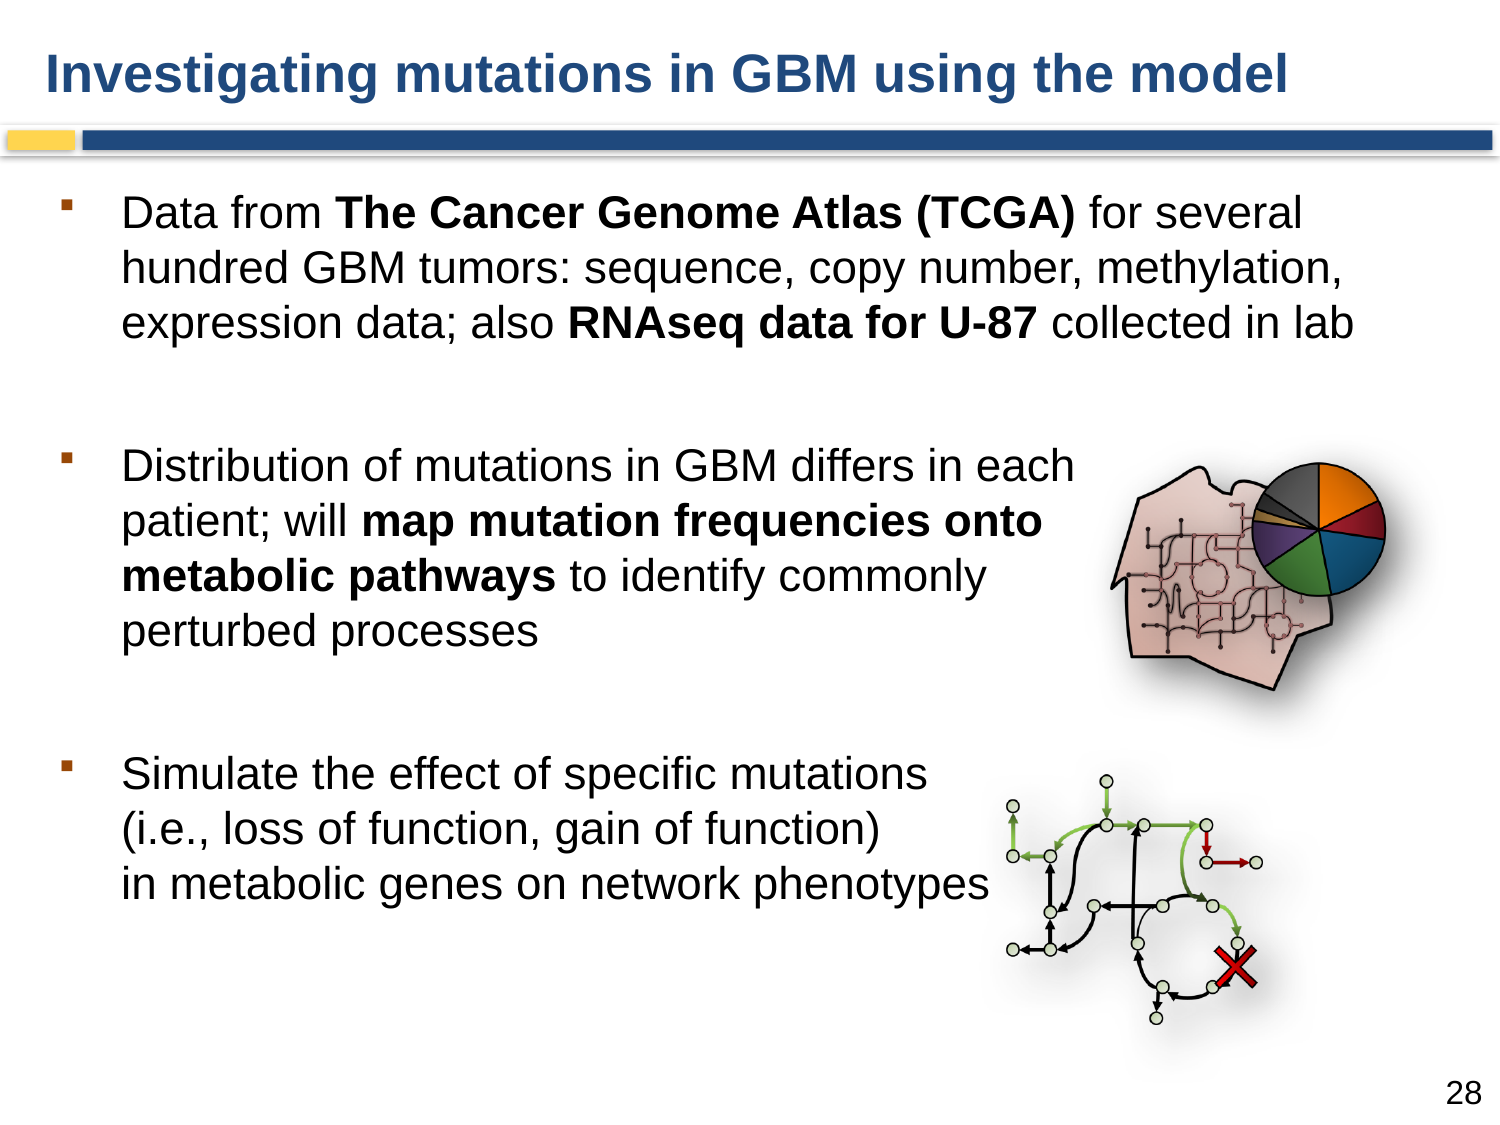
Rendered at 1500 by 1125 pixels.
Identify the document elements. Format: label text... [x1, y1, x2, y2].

list Data from The Cancer Genome Atlas (TCGA) for several hundred GBM tumors: sequence, copy number, methylation, expression data; also RNAseq data for U-87 collected in lab Distribution of mutations in GBM differs in each patient; will map mutation frequencies onto metabolic pathways to identify commonly perturbed processes Simulate the effect of specific mutations (i.e., loss of function, gain of function) in metabolic genes on network phenotypes [37, 174, 1463, 1013]
picture [1002, 774, 1263, 1026]
text_box 28 [1424, 1063, 1500, 1125]
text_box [1087, 462, 1403, 697]
title Investigating mutations in GBM using the model [37, 24, 1463, 118]
